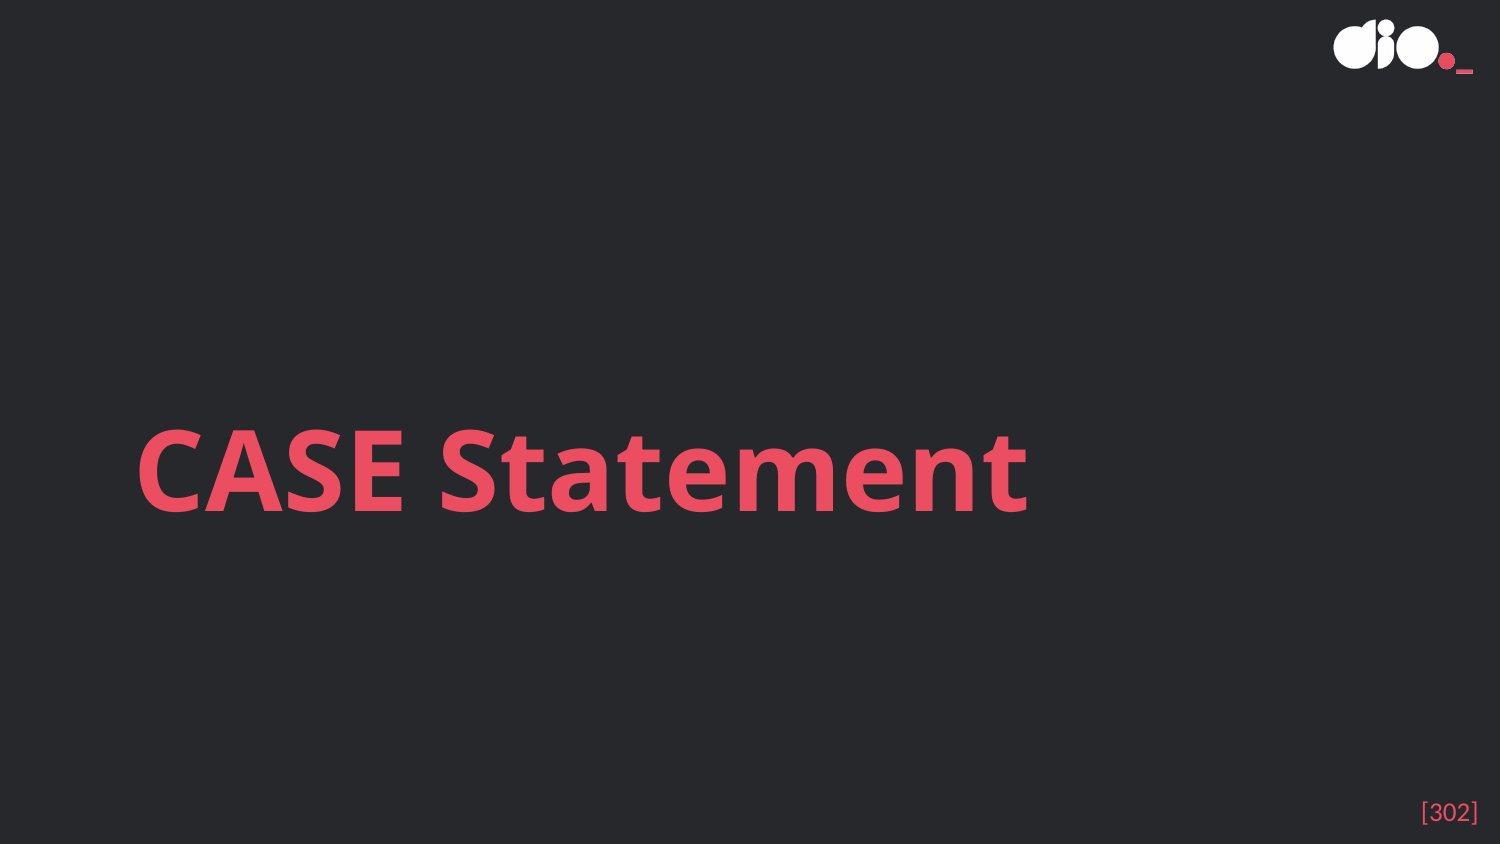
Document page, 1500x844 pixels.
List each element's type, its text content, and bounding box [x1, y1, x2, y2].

picture [1332, 19, 1474, 75]
slide_number [302] [1403, 779, 1494, 844]
text_box CASE Statement [118, 364, 1380, 576]
